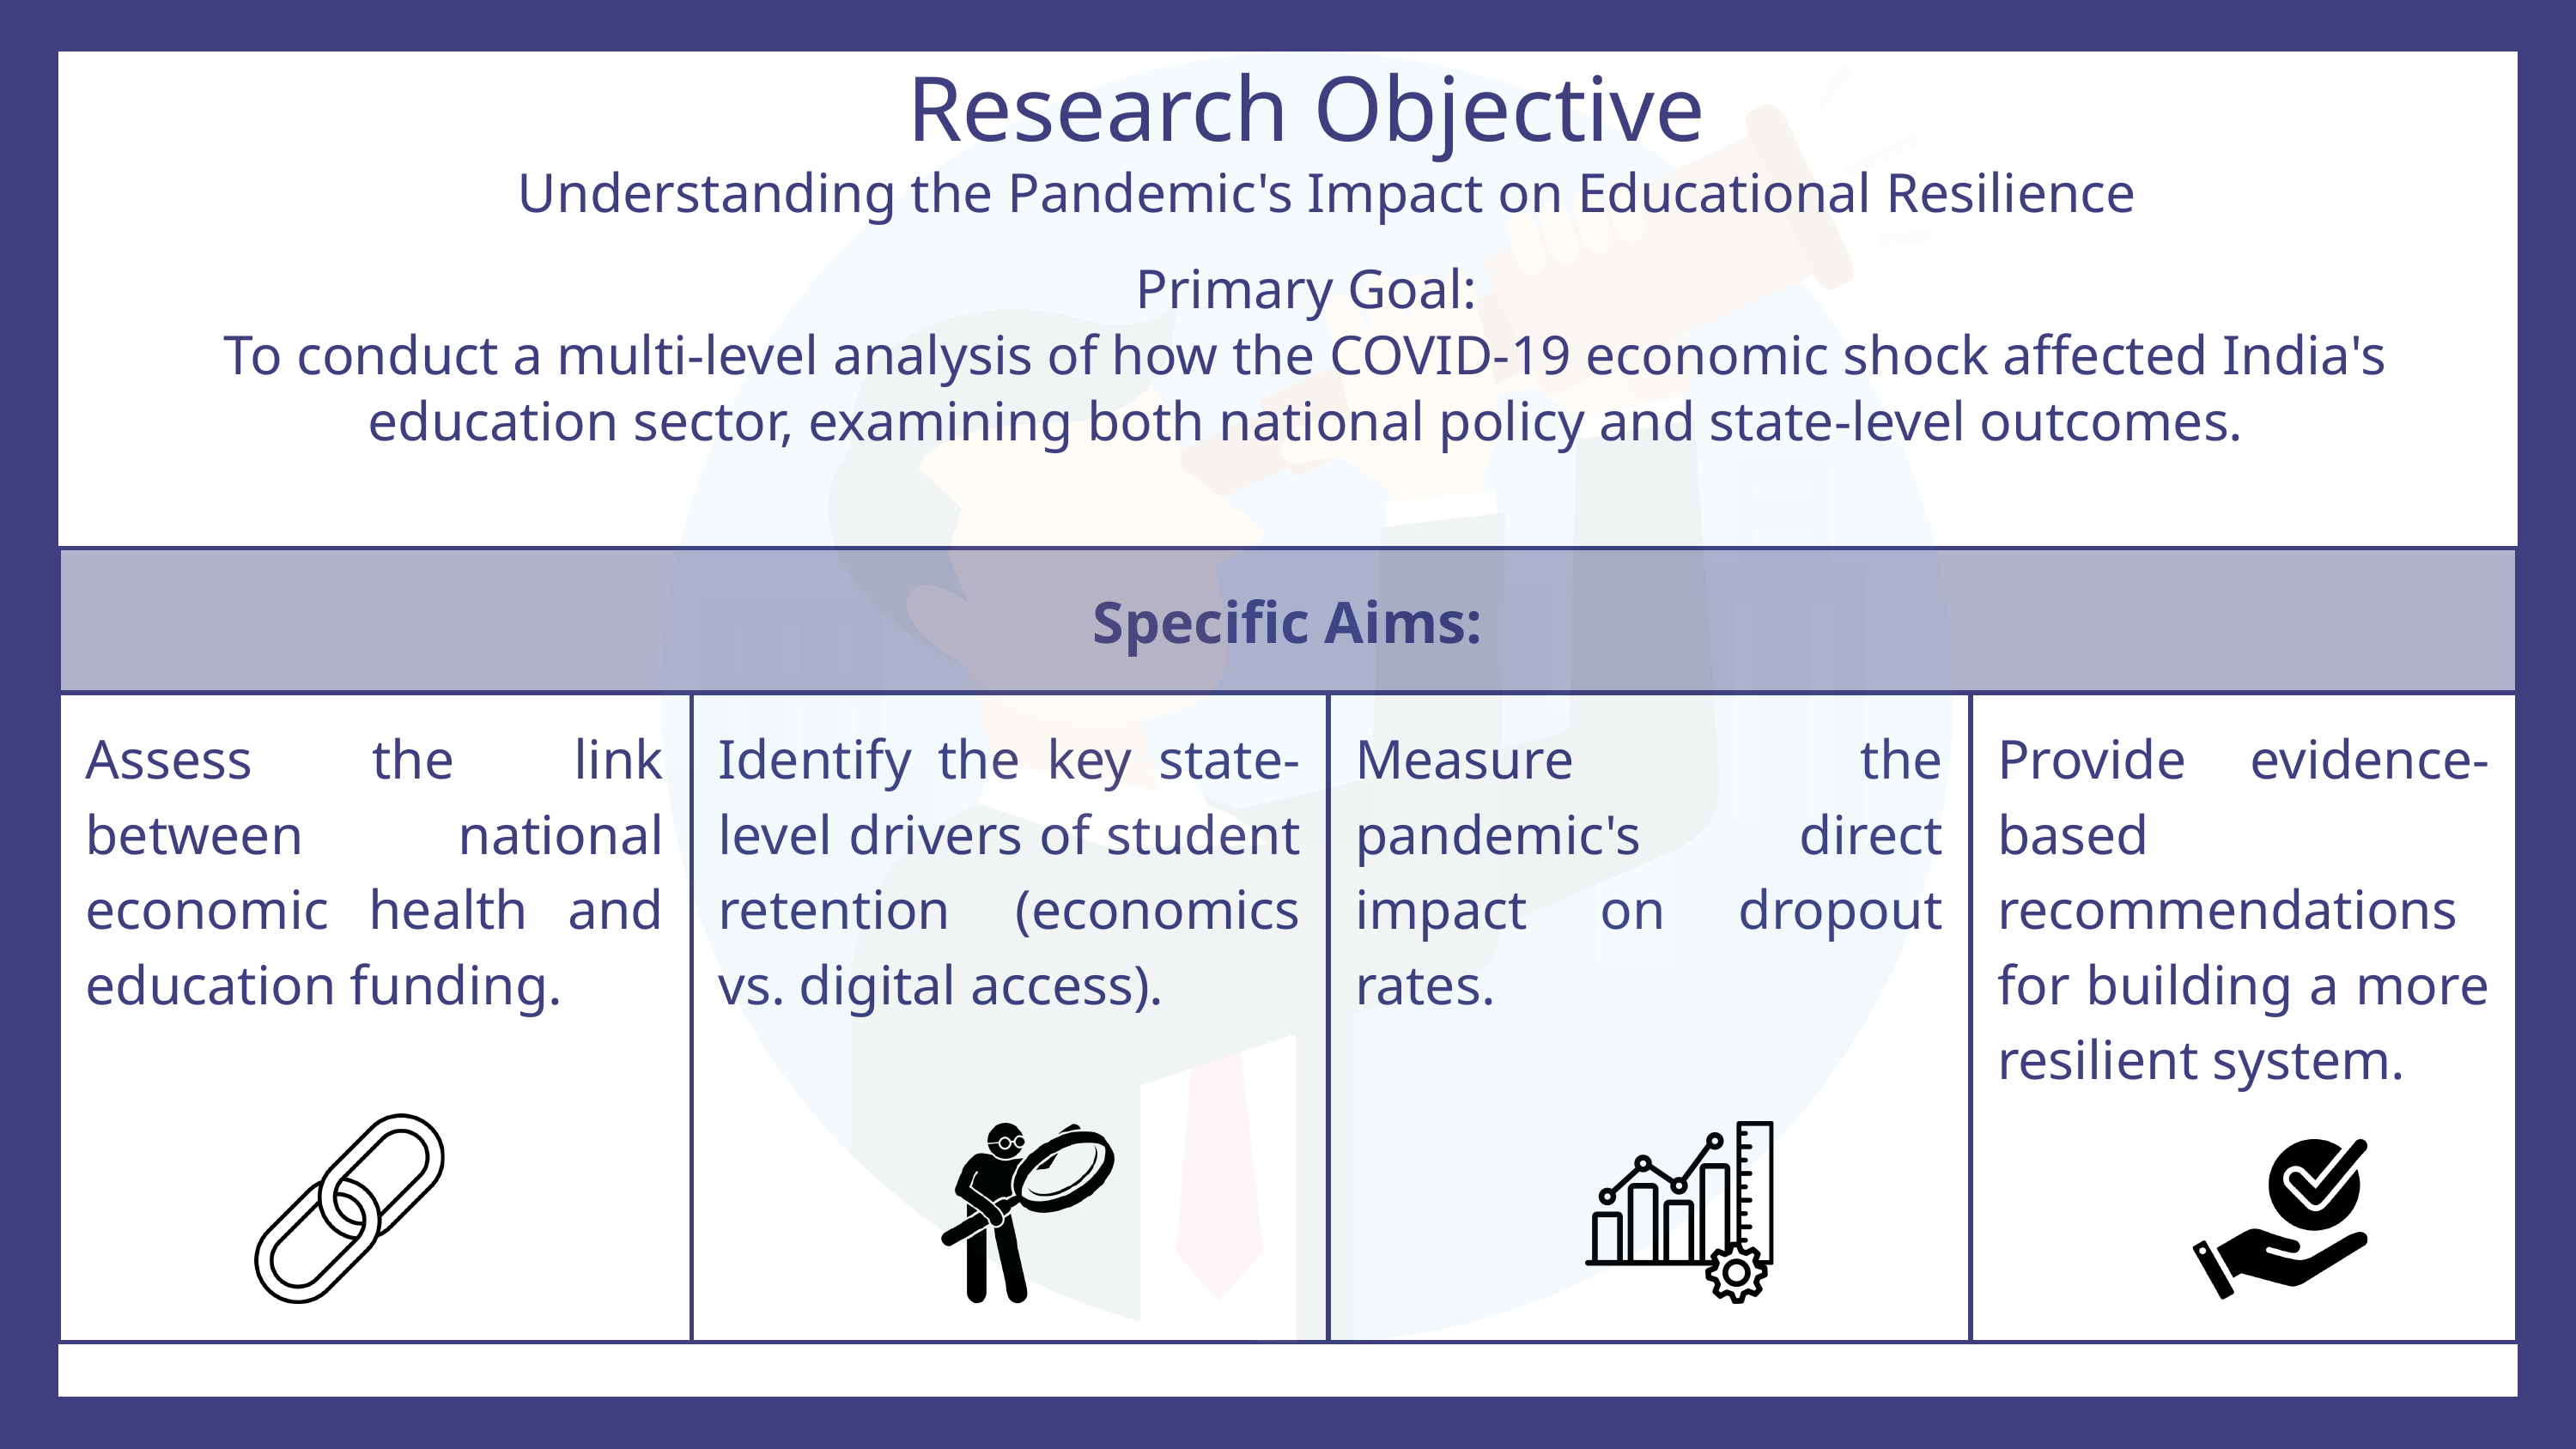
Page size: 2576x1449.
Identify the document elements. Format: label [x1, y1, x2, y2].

text_box [58, 51, 2518, 1397]
